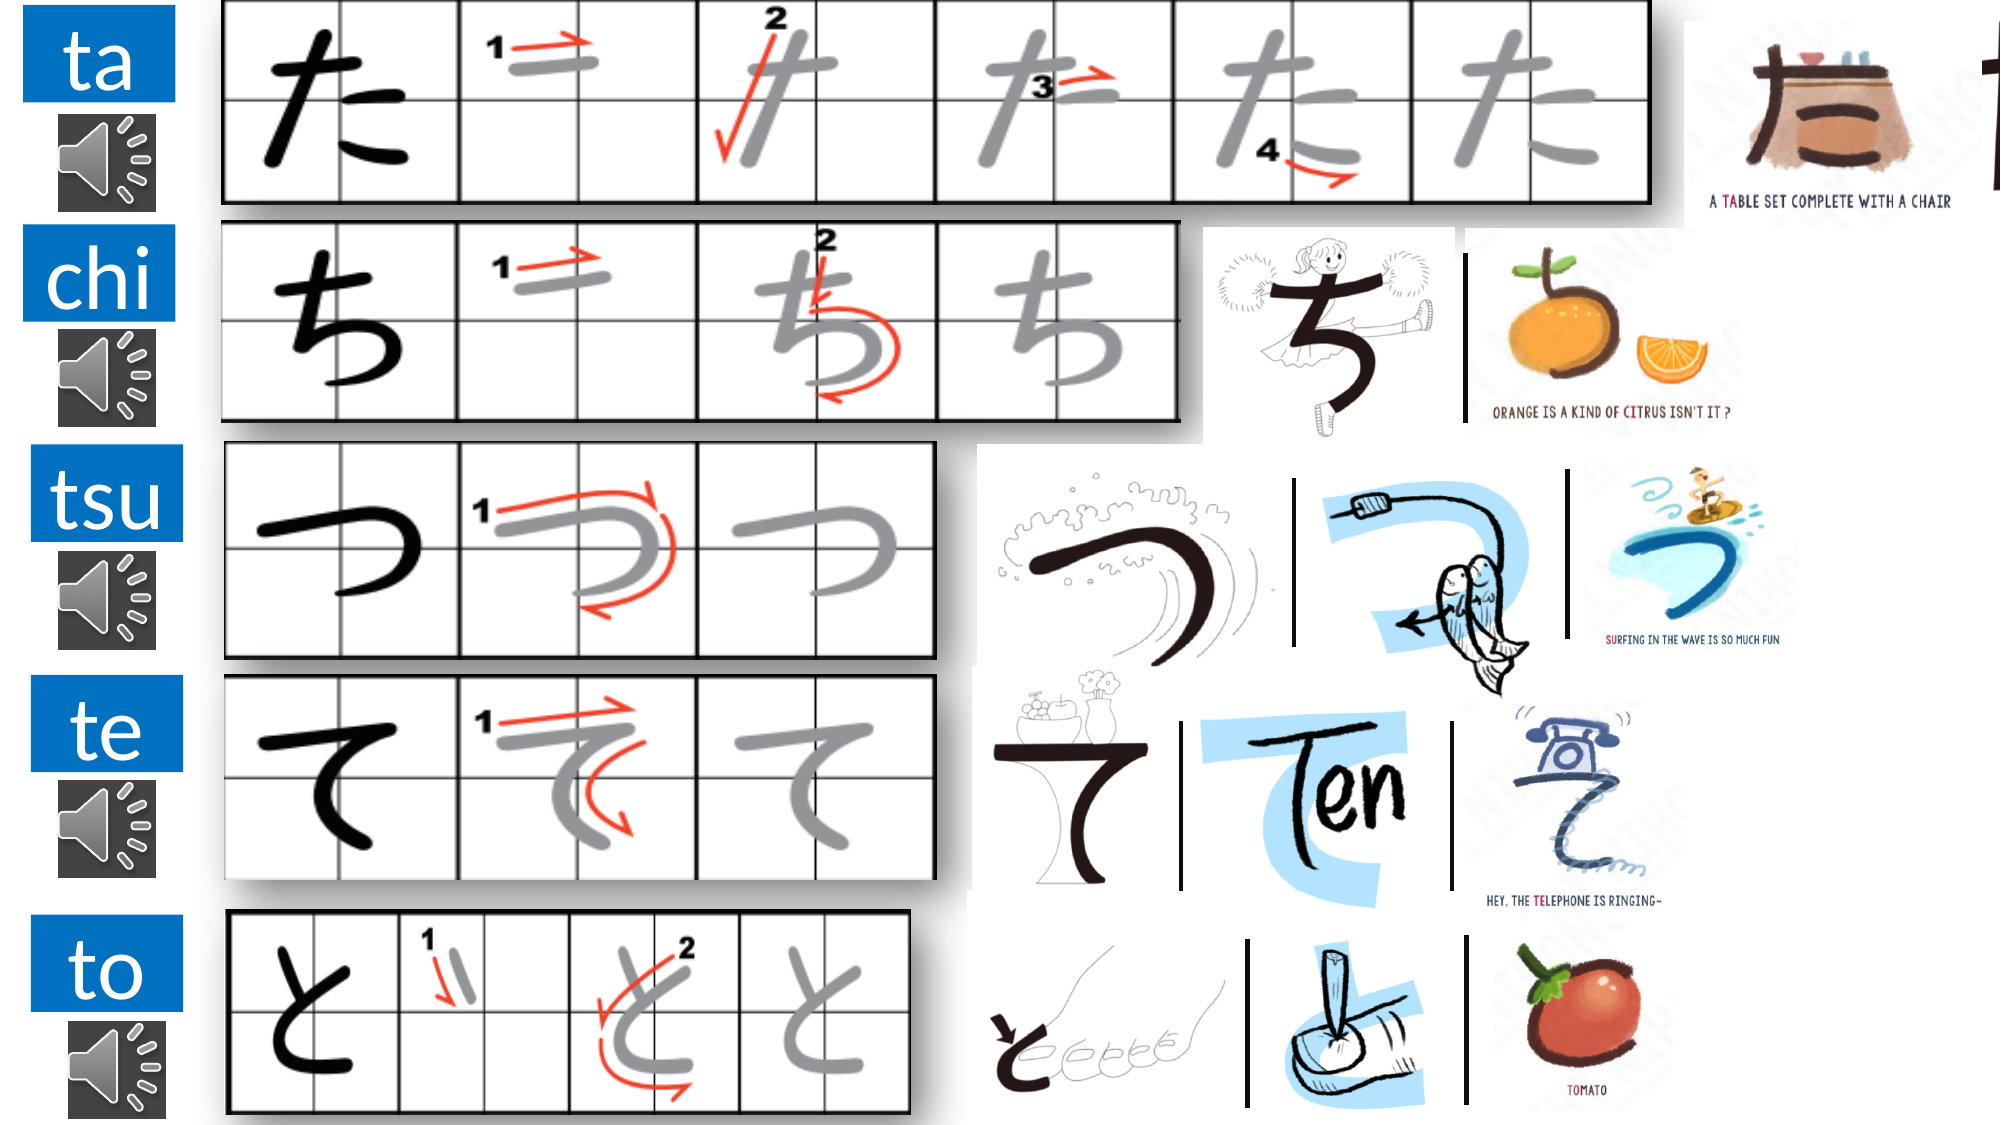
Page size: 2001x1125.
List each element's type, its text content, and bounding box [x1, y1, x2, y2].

picture [57, 778, 158, 879]
picture [221, 220, 1181, 423]
text_box tsu [30, 443, 184, 543]
picture [223, 674, 937, 880]
picture [1264, 924, 1455, 1121]
picture [57, 550, 158, 651]
text_box chi [22, 223, 176, 323]
picture [1465, 0, 2000, 437]
text_box to [30, 914, 184, 1013]
picture [66, 1019, 167, 1120]
picture [57, 327, 158, 428]
text_box ta [22, 4, 176, 103]
picture [1494, 922, 1673, 1111]
picture [1584, 462, 1797, 651]
picture [223, 909, 911, 1115]
picture [221, 0, 1652, 205]
picture [967, 227, 1685, 1108]
text_box te [30, 674, 184, 773]
picture [57, 112, 158, 213]
picture [223, 441, 937, 660]
